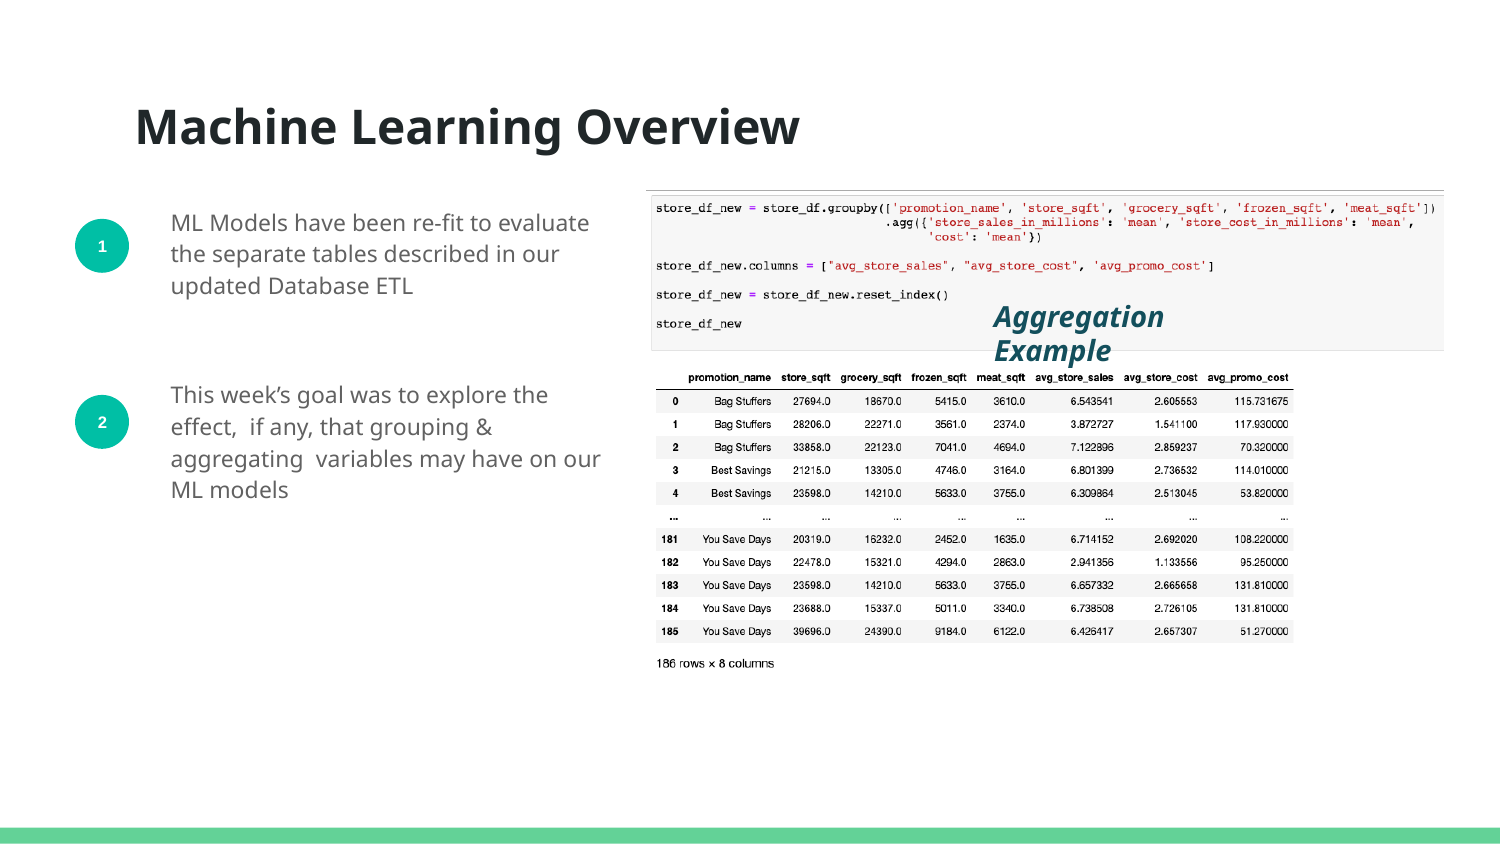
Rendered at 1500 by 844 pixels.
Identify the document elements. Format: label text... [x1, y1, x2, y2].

picture [646, 189, 1445, 680]
list ML Models have been re-fit to evaluate the separate tables described in our updated Database ETL [155, 189, 621, 361]
list This week’s goal was to explore the effect, if any, that grouping & aggregating variables may have on our ML models [155, 361, 621, 535]
title Machine Learning Overview [119, 82, 1381, 170]
text_box 2 [75, 394, 129, 449]
text_box 1 [75, 218, 129, 273]
